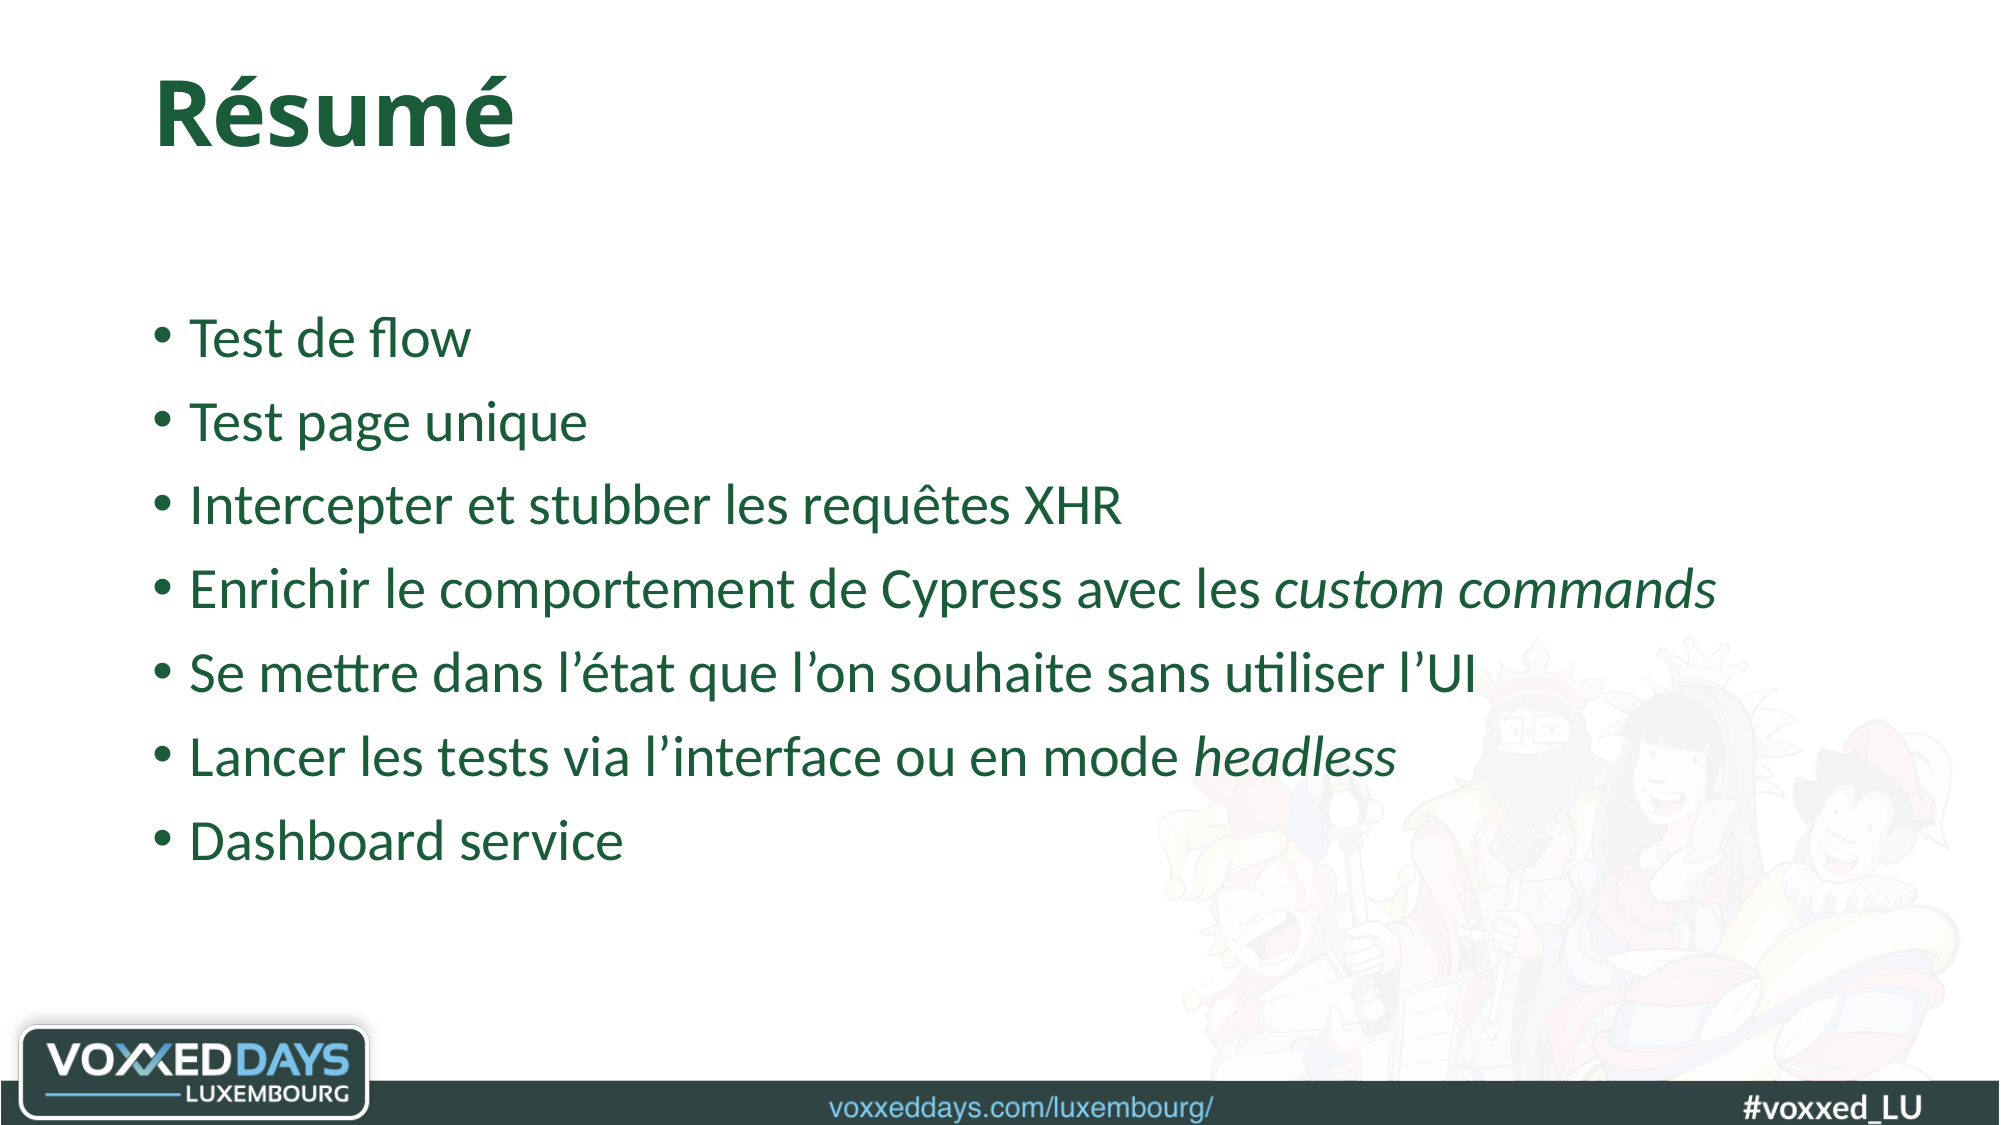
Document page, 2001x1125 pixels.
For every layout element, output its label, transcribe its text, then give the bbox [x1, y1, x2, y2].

picture [0, 627, 2000, 1125]
title Résumé [137, 59, 1863, 278]
list Test de flow Test page unique Intercepter et stubber les requêtes XHR Enrichir le comportement de Cypress avec les custom commands Se mettre dans l’état que l’on souhaite sans utiliser l’UI Lancer les tests via l’interface ou en mode headless Dashboard service [137, 299, 1863, 1014]
